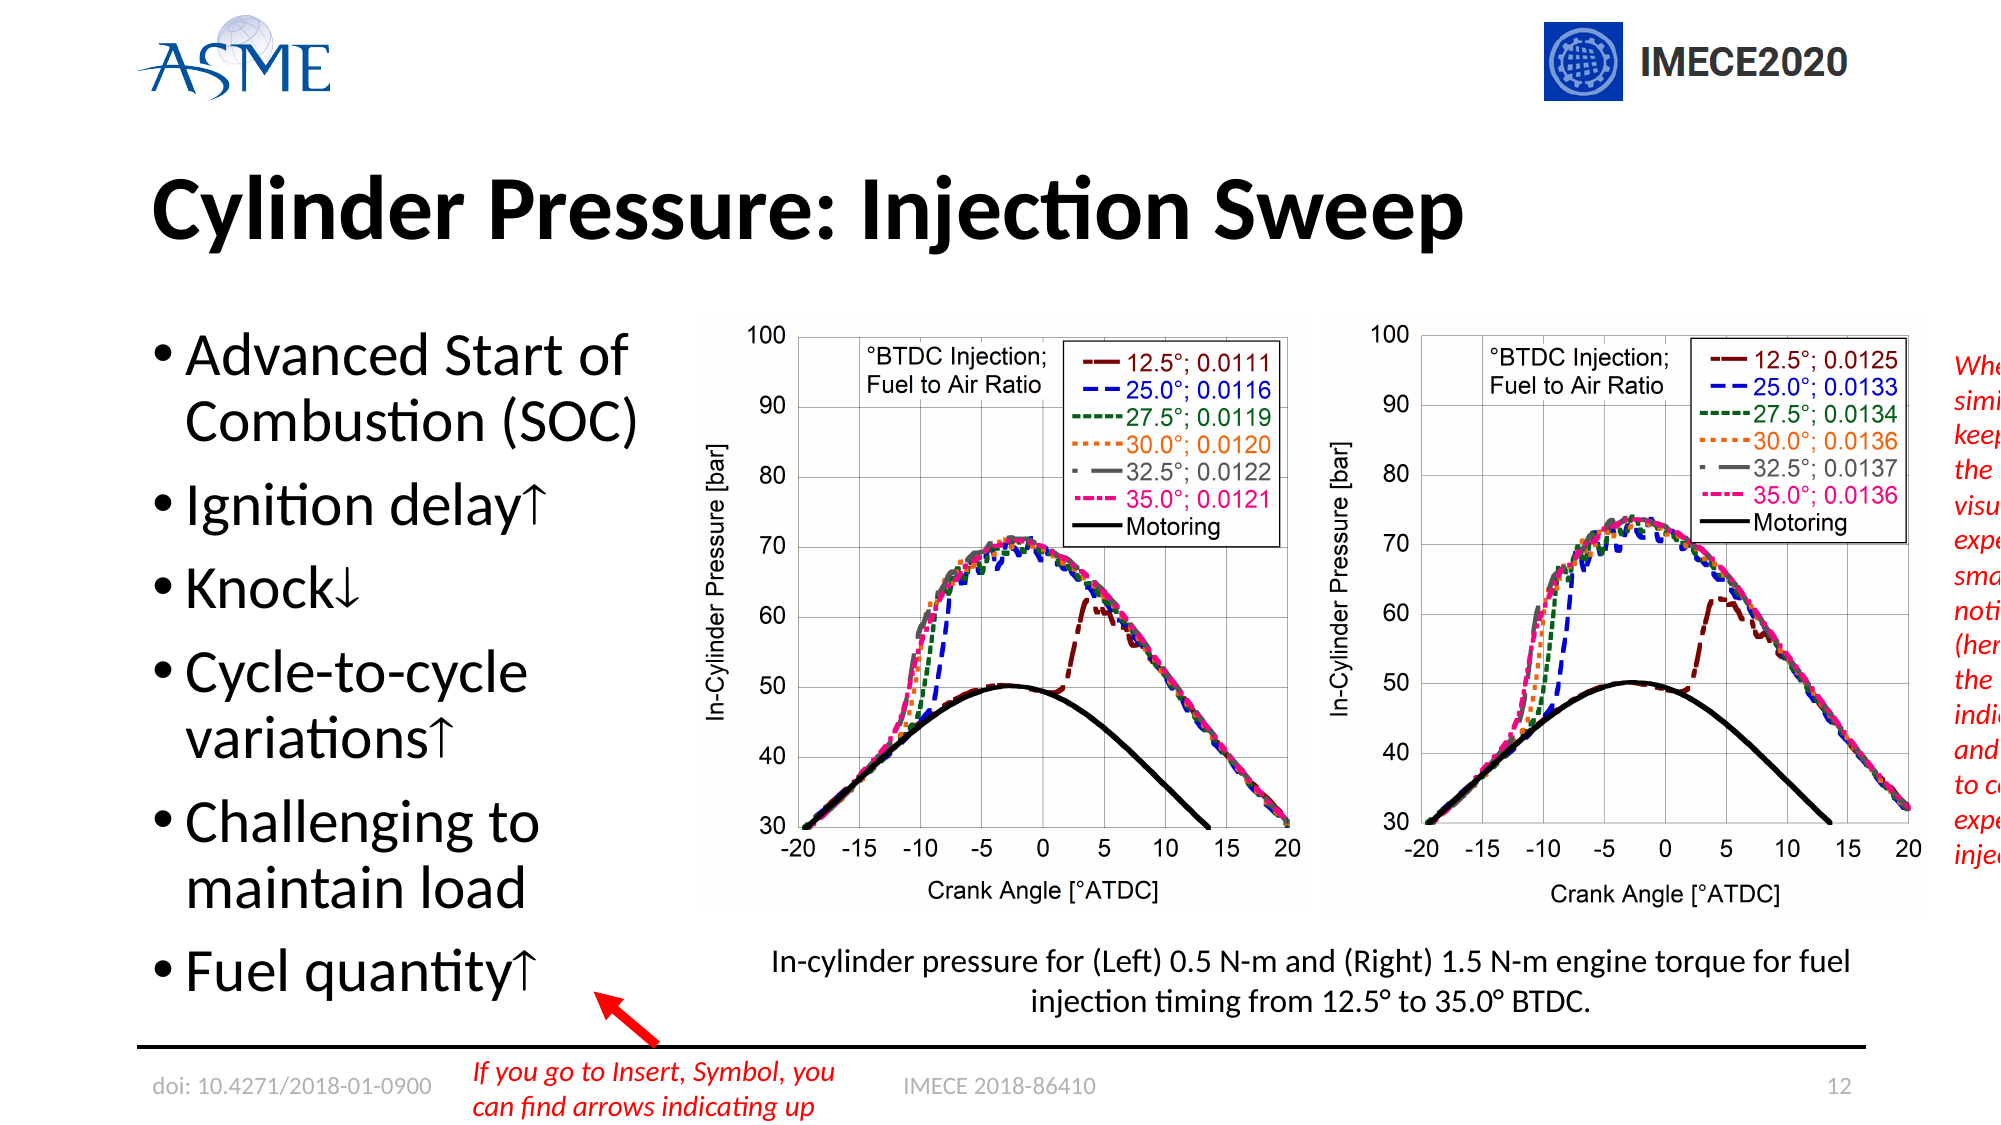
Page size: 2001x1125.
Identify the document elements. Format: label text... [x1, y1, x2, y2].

list Advanced Start of Combustion (SOC) Ignition delay Knock Cycle-to-cycle variations Challenging to maintain load Fuel quantity [137, 314, 681, 1029]
text_box When comparing results from similar tests, it is always good to keep the x- and y-axis extents the same to provide an instant visual indicator of which experiments had greater (or smaller) values. In addition, notice that each analogous test (here injection timing) between the two different experiments is indicated using the same color and line style. This makes it easy to compare the two different experiments at the same injection timing. [1939, 338, 2000, 878]
slide_number 12 [1417, 1054, 1868, 1115]
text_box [593, 991, 657, 1046]
picture [1538, 15, 1863, 106]
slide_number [137, 1054, 457, 1115]
title Cylinder Pressure: Injection Sweep [137, 127, 1863, 293]
text_box If you go to Insert, Symbol, you can find arrows indicating up or down (or other symbols) to quickly express the findings [457, 1045, 856, 1125]
text_box In-cylinder pressure for (Left) 0.5 N-m and (Right) 1.5 N-m engine torque for fuel injection timing from 12.5° to 35.0° BTDC. [695, 932, 1929, 1027]
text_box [695, 314, 1929, 915]
picture [137, 15, 331, 106]
footer IMECE 2018-86410 [856, 1054, 1338, 1115]
